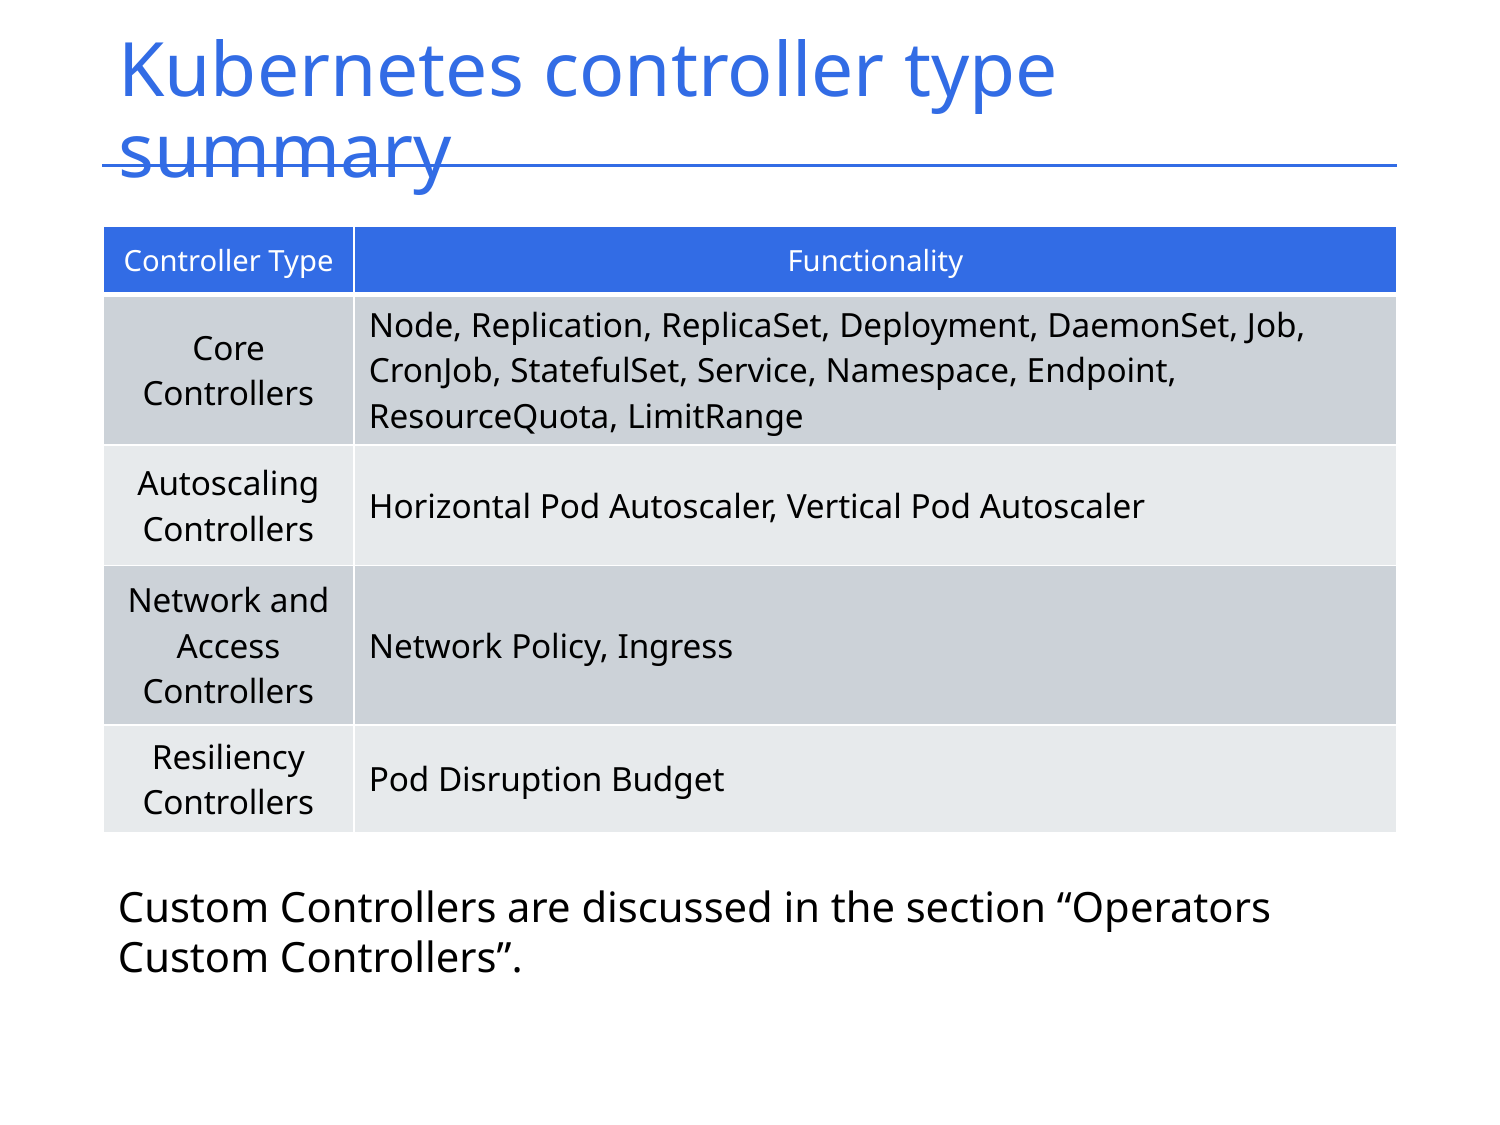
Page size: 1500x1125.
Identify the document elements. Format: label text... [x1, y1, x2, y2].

table_header Controller Type [104, 227, 353, 292]
table_cell Horizontal Pod Autoscaler, Vertical Pod Autoscaler [355, 446, 1396, 565]
table_cell Core Controllers [104, 297, 353, 444]
table_cell Autoscaling Controllers [104, 446, 353, 565]
title Kubernetes controller type summary [103, 59, 1397, 166]
table_cell Resiliency Controllers [104, 726, 353, 832]
table_header Functionality [355, 227, 1396, 292]
table_cell Node, Replication, ReplicaSet, Deployment, DaemonSet, Job, CronJob, StatefulSet, Service, Namespace, Endpoint, ResourceQuota, LimitRange [355, 297, 1396, 444]
table_cell Pod Disruption Budget [355, 726, 1396, 832]
table_cell Network Policy, Ingress [355, 566, 1396, 724]
table_cell Network and Access Controllers [104, 566, 353, 724]
text_box Custom Controllers are discussed in the section “Operators Custom Controllers”. [103, 873, 1397, 988]
